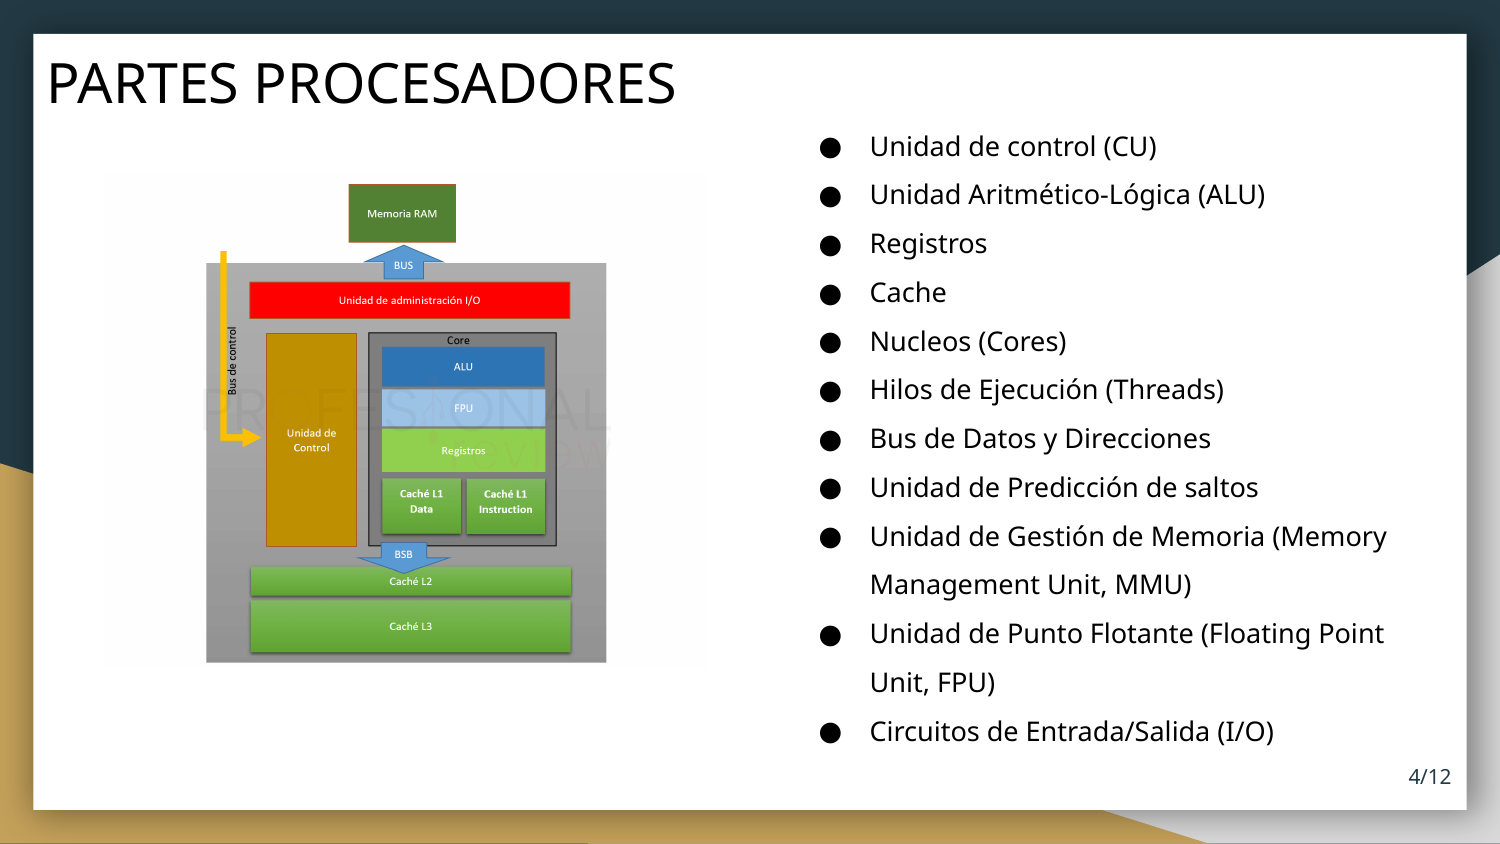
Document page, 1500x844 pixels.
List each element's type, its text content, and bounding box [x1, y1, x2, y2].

slide_number ‹#›/12 [1376, 745, 1467, 810]
text_box Unidad de control (CU) Unidad Aritmético-Lógica (ALU) Registros Cache Nucleos (Cores) Hilos de Ejecución (Threads) Bus de Datos y Direcciones Unidad de Predicción de saltos Unidad de Gestión de Memoria (Memory Management Unit, MMU) Unidad de Punto Flotante (Floating Point Unit, FPU) Circuitos de Entrada/Salida (I/O) [779, 97, 1418, 746]
title PARTES PROCESADORES [31, 33, 834, 131]
picture [104, 174, 708, 670]
